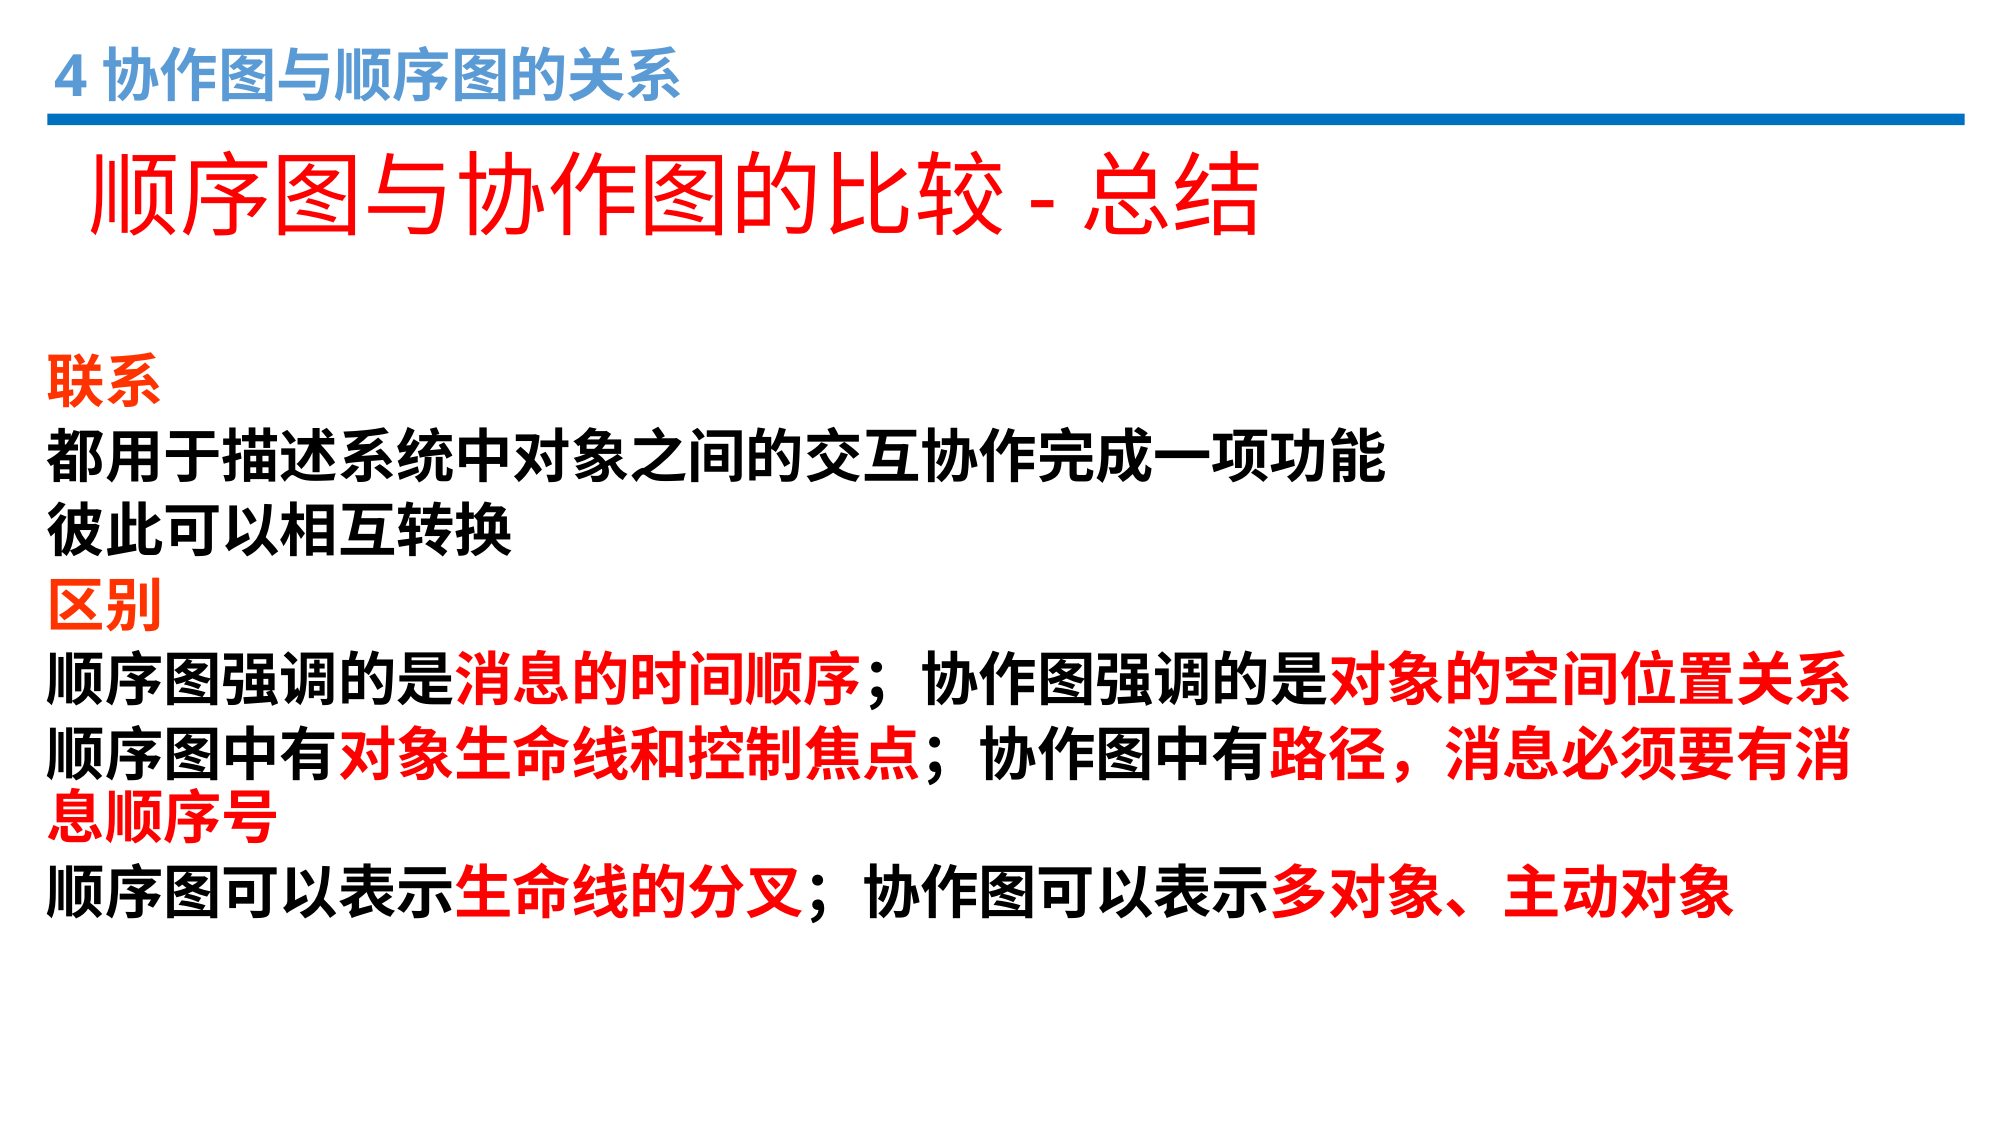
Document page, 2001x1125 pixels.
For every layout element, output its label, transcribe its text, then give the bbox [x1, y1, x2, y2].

text_box 联系 都用于描述系统中对象之间的交互协作完成一项功能 彼此可以相互转换 区别 顺序图强调的是消息的时间顺序；协作图强调的是对象的空间位置关系 顺序图中有对象生命线和控制焦点；协作图中有路径，消息必须要有消息顺序号 顺序图可以表示生命线的分叉；协作图可以表示多对象、主动对象 [31, 344, 1926, 934]
text_box 4协作图与顺序图的关系 [39, 30, 699, 116]
text_box 顺序图与协作图的比较-总结 [73, 142, 1799, 256]
